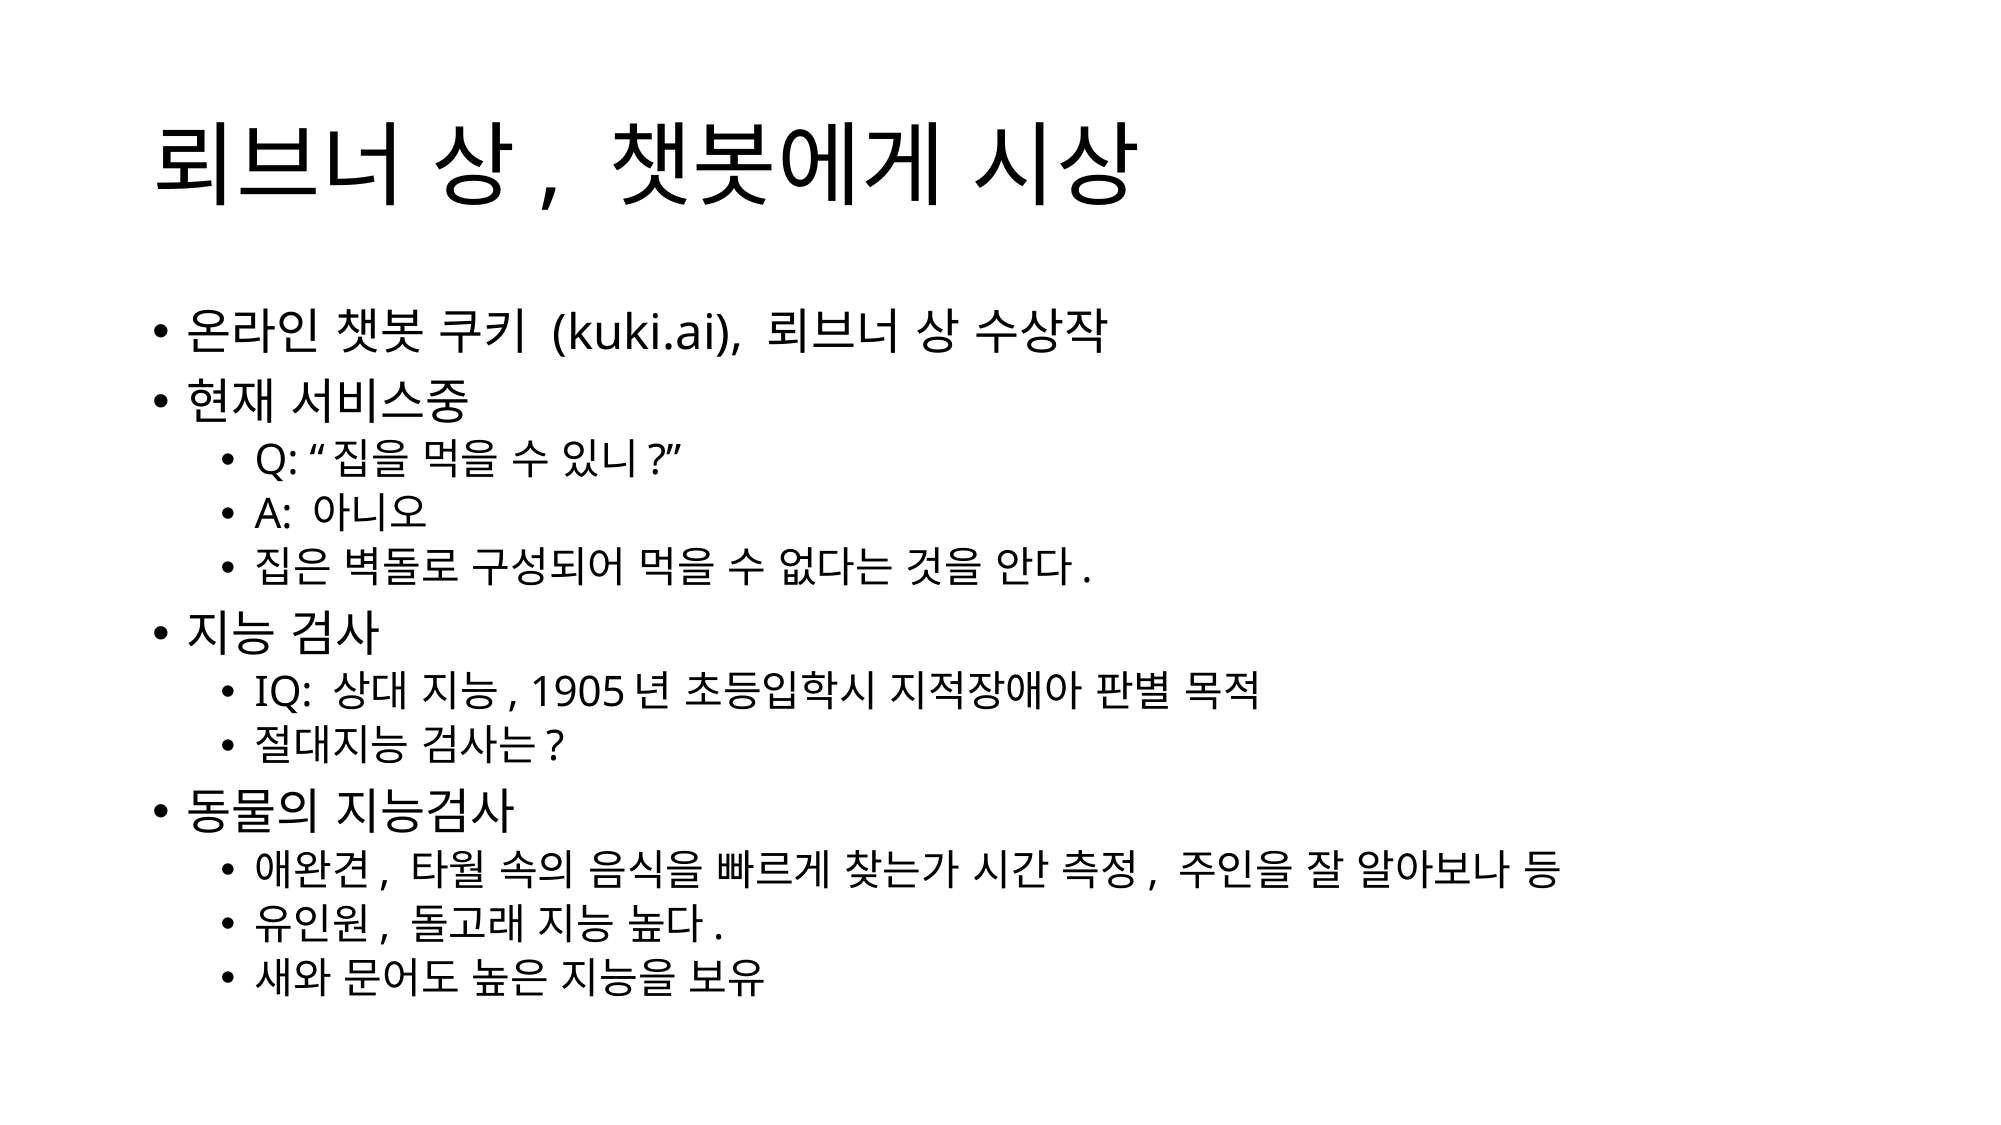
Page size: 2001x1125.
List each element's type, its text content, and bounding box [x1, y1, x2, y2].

list 온라인 챗봇 쿠키 (kuki.ai), 뢰브너 상 수상작 현재 서비스중 Q: “집을 먹을 수 있니?” A: 아니오 집은 벽돌로 구성되어 먹을 수 없다는 것을 안다. 지능 검사 IQ: 상대 지능, 1905년 초등입학시 지적장애아 판별 목적 절대지능 검사는? 동물의 지능검사 애완견, 타월 속의 음식을 빠르게 찾는가 시간 측정, 주인을 잘 알아보나 등 유인원, 돌고래 지능 높다. 새와 문어도 높은 지능을 보유 [137, 299, 1863, 1014]
title 뢰브너 상, 챗봇에게 시상 [137, 59, 1863, 278]
